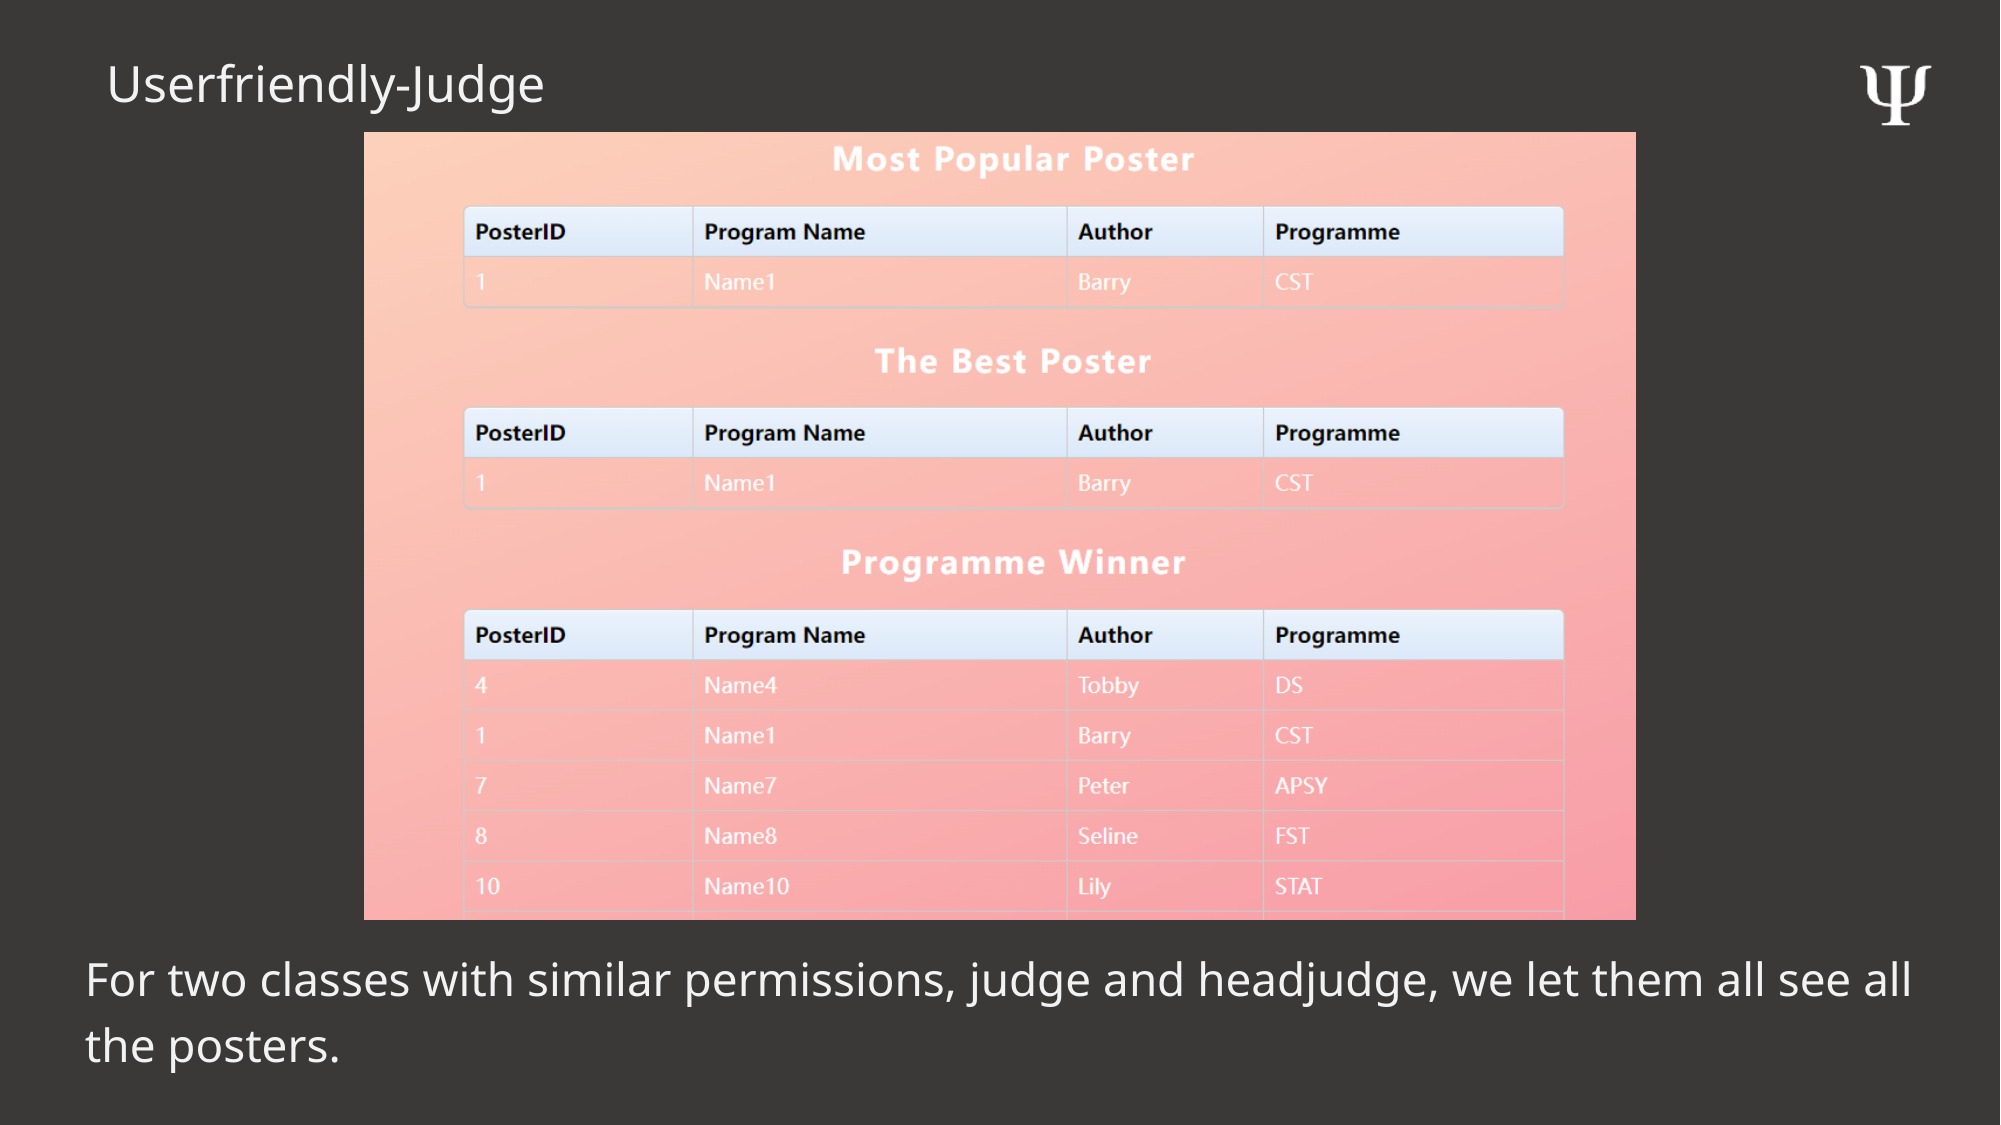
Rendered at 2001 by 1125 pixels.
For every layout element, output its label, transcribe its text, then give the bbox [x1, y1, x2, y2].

picture [364, 132, 1636, 920]
picture [1850, 54, 1942, 146]
text_box For two classes with similar permissions, judge and headjudge, we let them all see all the posters. [70, 931, 1962, 1079]
text_box Userfriendly-Judge [92, 45, 844, 120]
